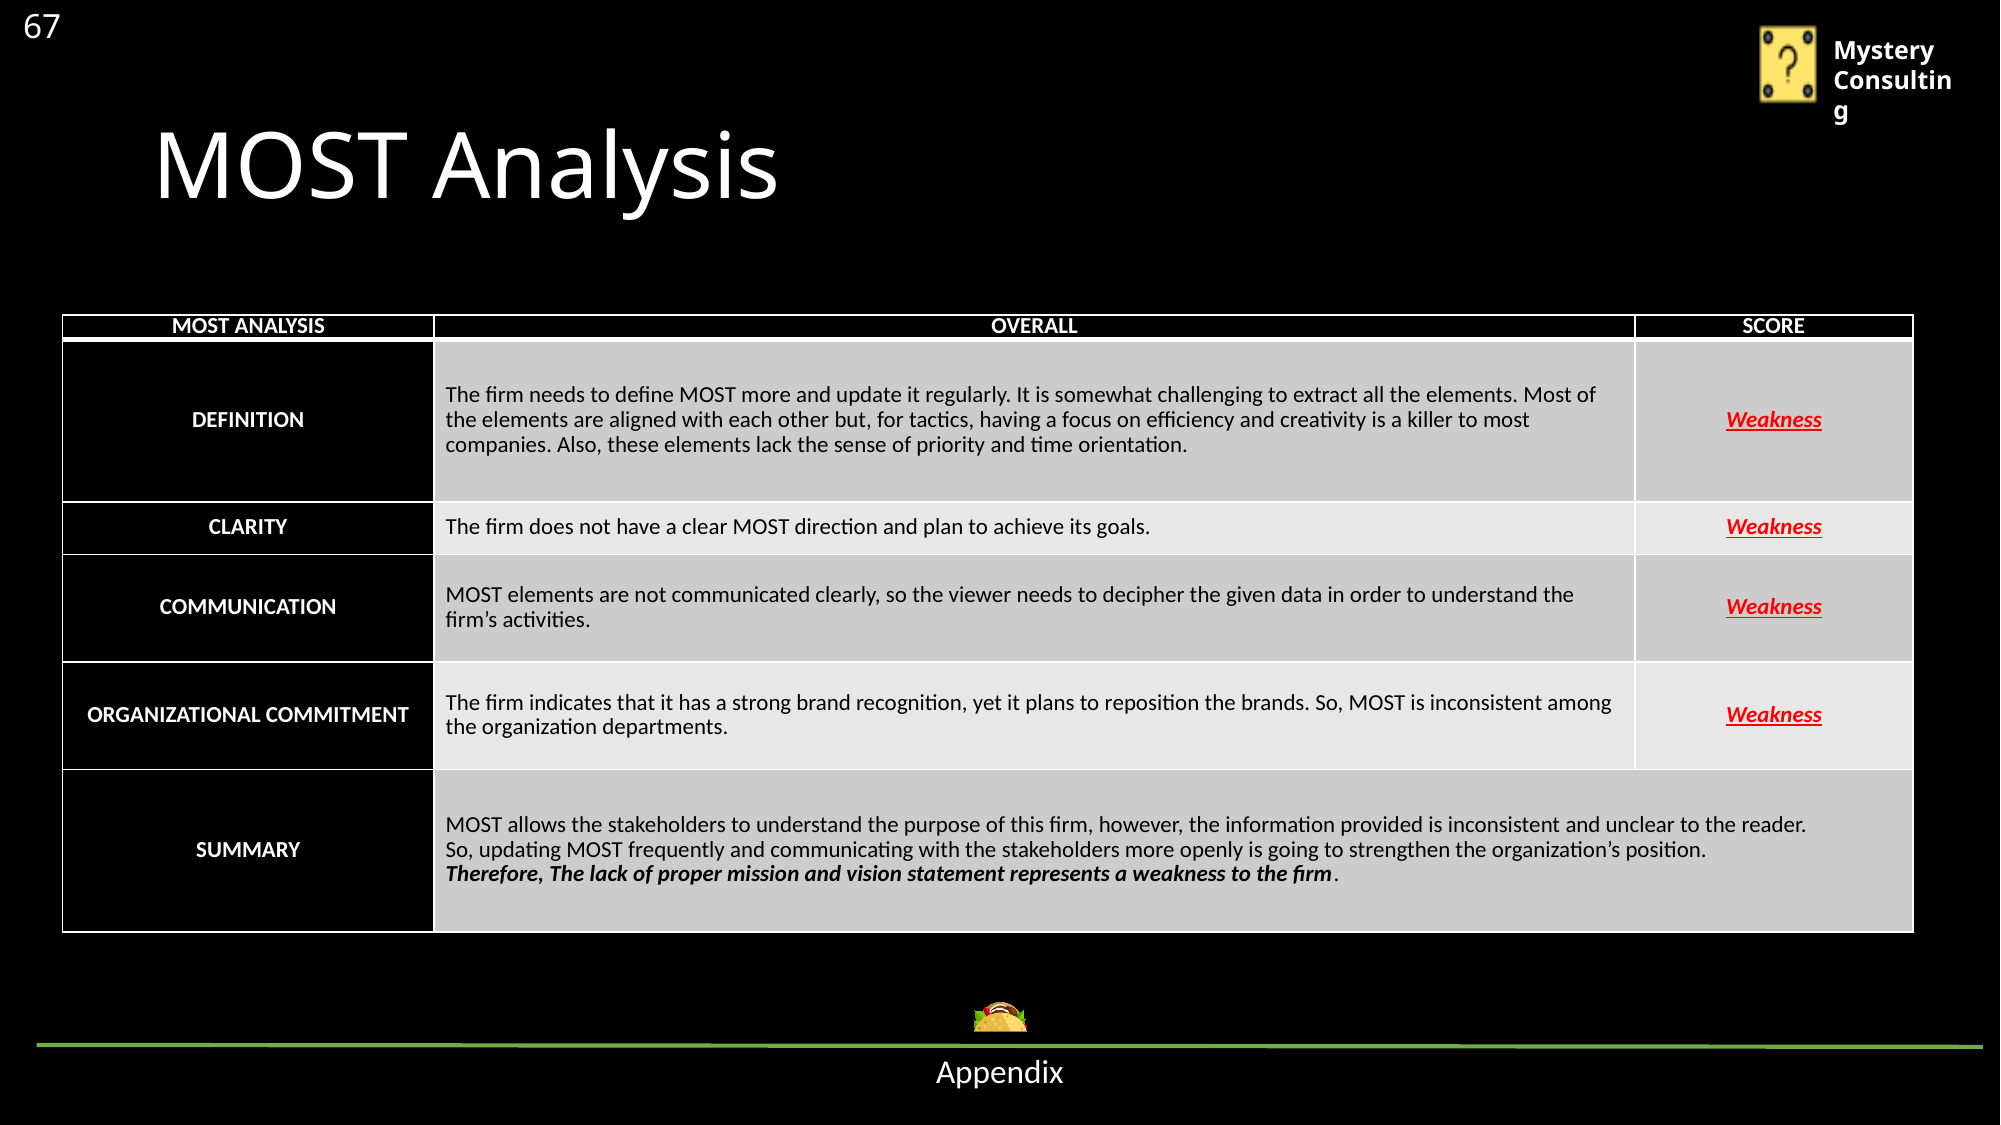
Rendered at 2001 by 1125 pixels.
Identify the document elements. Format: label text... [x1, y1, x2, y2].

table_cell Weakness [1636, 555, 1912, 661]
table_cell Summary [63, 770, 433, 931]
table_cell Clarity [63, 503, 433, 554]
table_cell Weakness [1636, 503, 1912, 554]
table_cell The firm does not have a clear MOST direction and plan to achieve its goals. [435, 503, 1634, 554]
table_cell Communication [63, 555, 433, 661]
table_cell Definition [63, 342, 433, 501]
slide_number 67 [0, 0, 85, 58]
table_cell The firm indicates that it has a strong brand recognition, yet it plans to reposition the brands. So, MOST is inconsistent among the organization departments. [435, 663, 1634, 769]
table_cell MOST elements are not communicated clearly, so the viewer needs to decipher the given data in order to understand the firm’s activities. [435, 555, 1634, 661]
table_header Overall [435, 316, 1634, 337]
picture [1758, 24, 1819, 106]
table_header MOST Analysis [63, 316, 433, 337]
picture [973, 990, 1027, 1043]
table_cell Weakness [1636, 663, 1912, 769]
title MOST Analysis [137, 59, 1759, 278]
table_header Score [1636, 316, 1912, 337]
table_cell Weakness [1636, 342, 1912, 501]
table_cell The firm needs to define MOST more and update it regularly. It is somewhat challenging to extract all the elements. Most of the elements are aligned with each other but, for tactics, having a focus on efficiency and creativity is a killer to most companies. Also, these elements lack the sense of priority and time orientation. [435, 342, 1634, 501]
table_cell Organizational Commitment [63, 663, 433, 769]
table_cell MOST allows the stakeholders to understand the purpose of this firm, however, the information provided is inconsistent and unclear to the reader. So, updating MOST frequently and communicating with the stakeholders more openly is going to strengthen the organization’s position. Therefore, The lack of proper mission and vision statement represents a weakness to the firm. [435, 770, 1912, 931]
